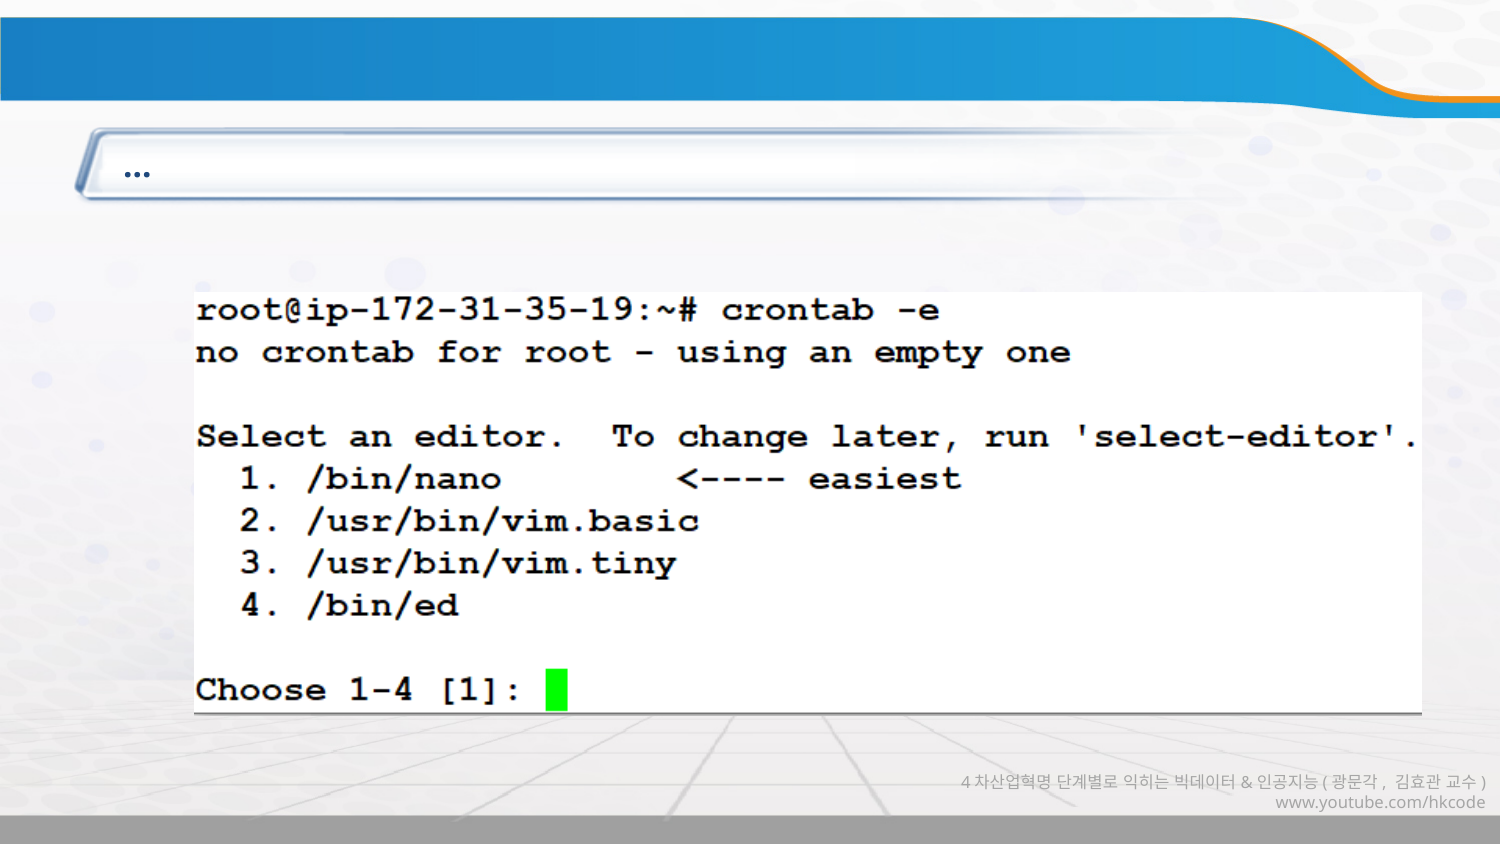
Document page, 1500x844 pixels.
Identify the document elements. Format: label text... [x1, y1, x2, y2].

picture [0, 0, 1500, 844]
text_box 1. 기본 웹 화면 생성 [29, 0, 1175, 103]
